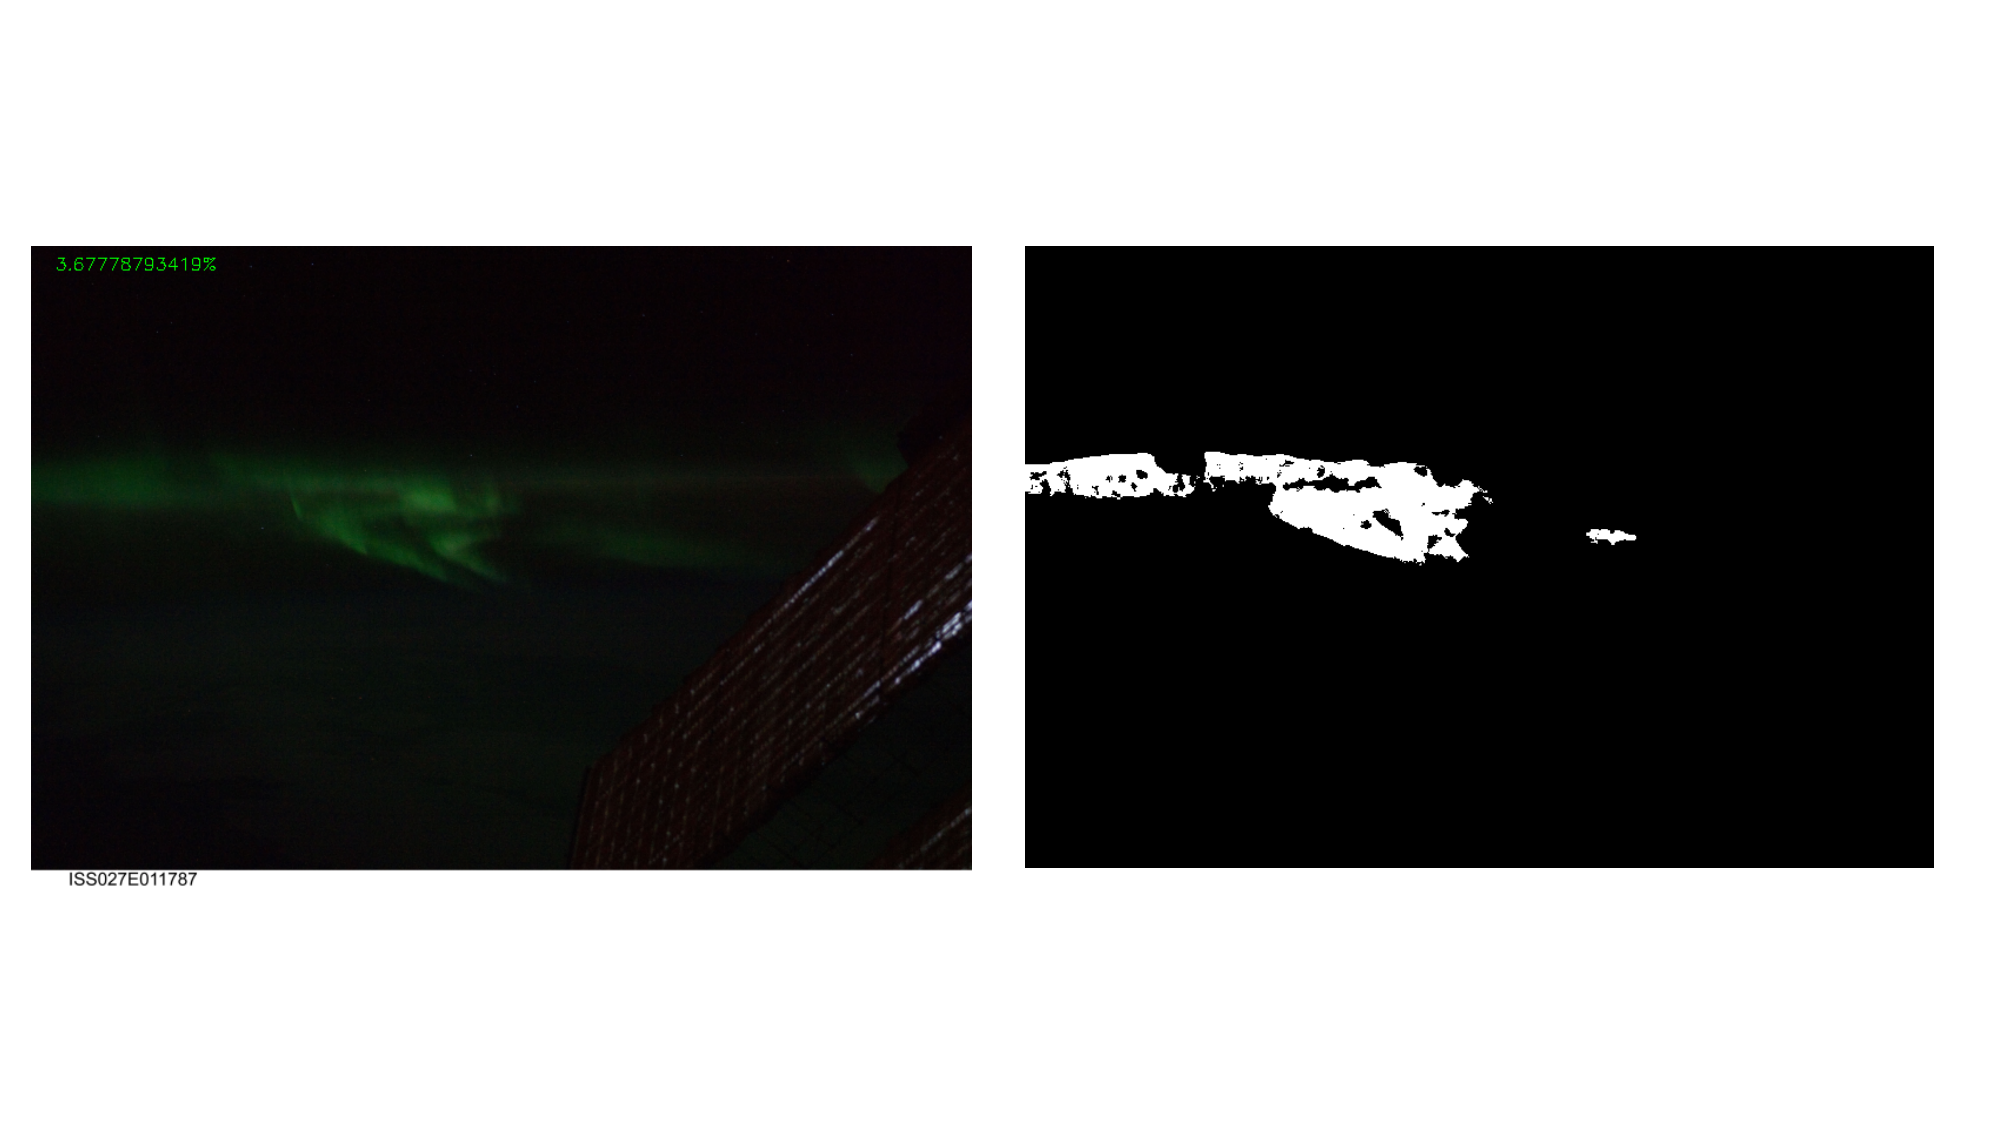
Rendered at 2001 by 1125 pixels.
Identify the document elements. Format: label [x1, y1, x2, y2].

picture [31, 246, 972, 888]
picture [1025, 246, 1934, 868]
